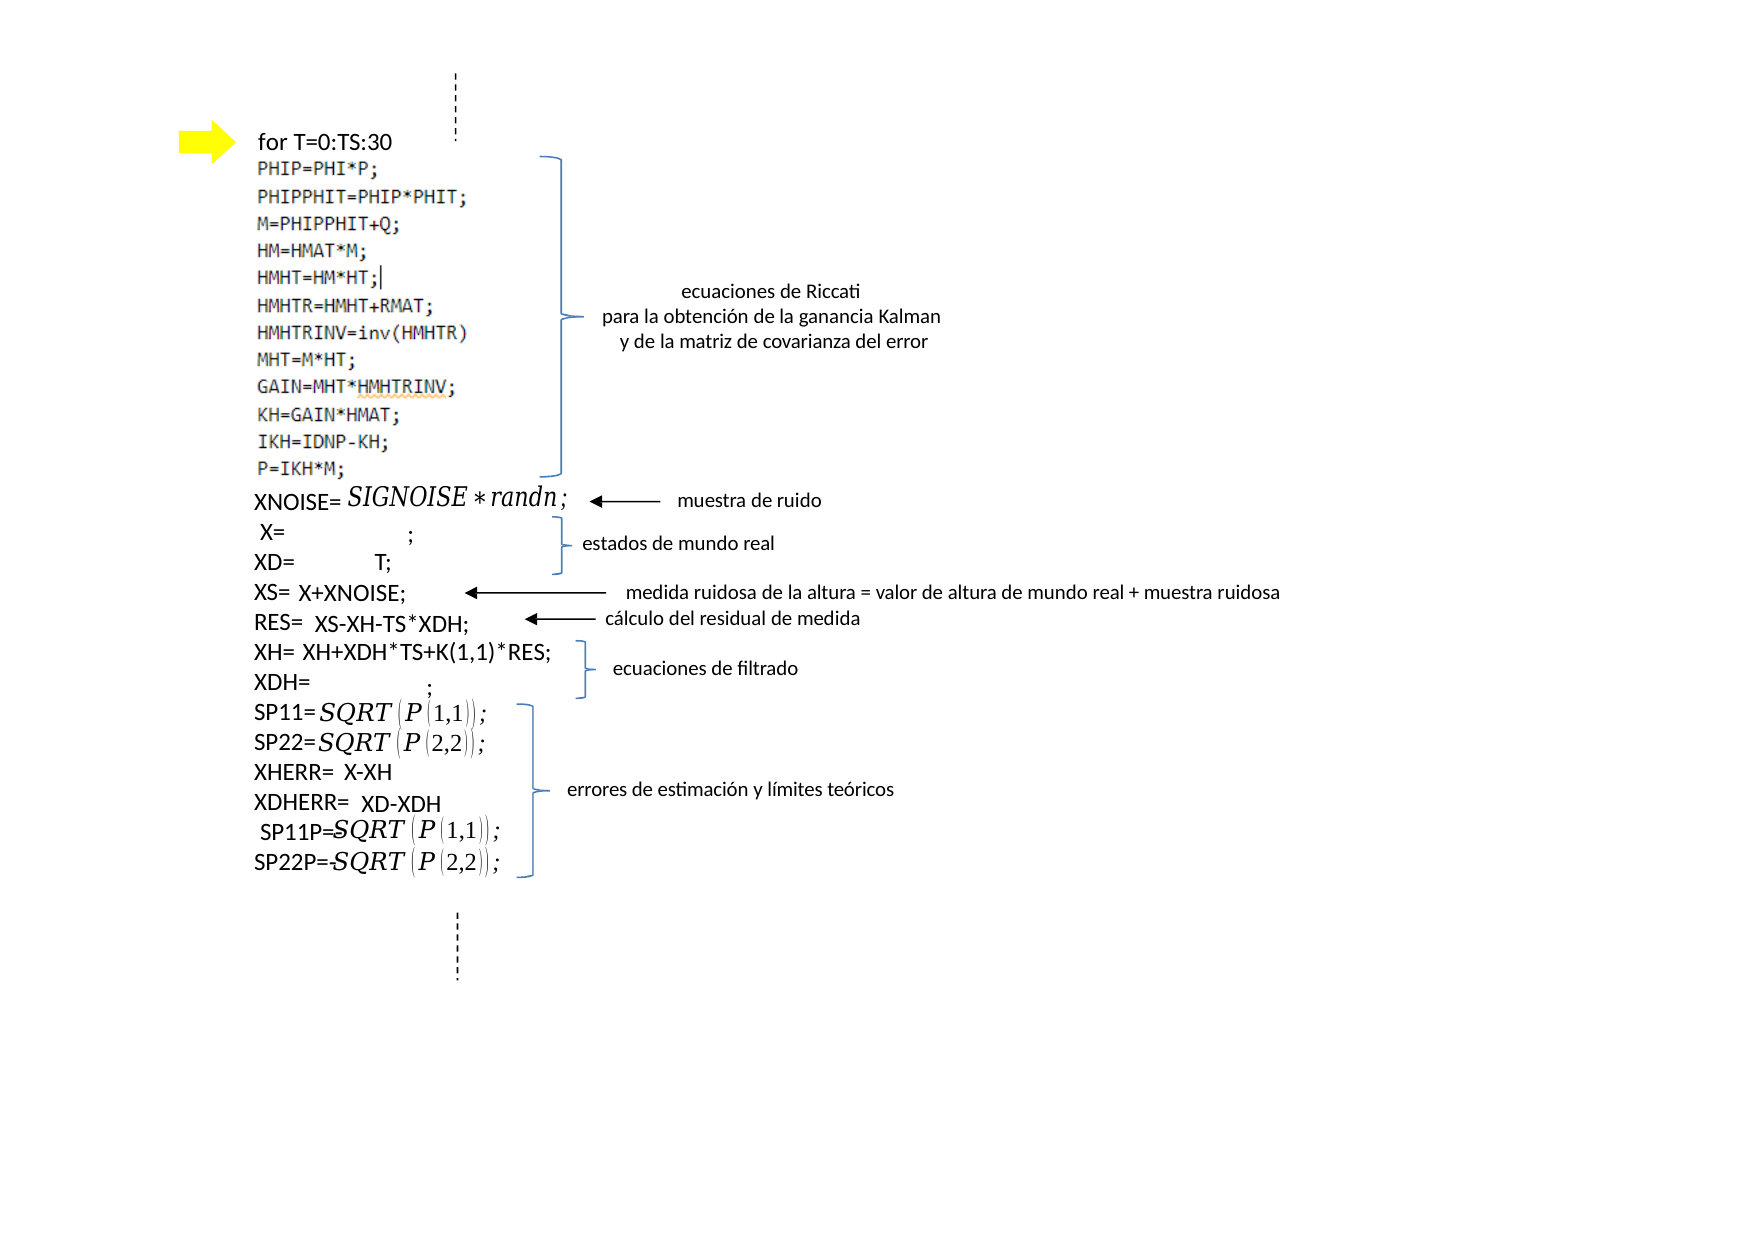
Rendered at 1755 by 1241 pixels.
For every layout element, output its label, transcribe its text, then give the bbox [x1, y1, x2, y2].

text_box [464, 586, 603, 600]
text_box P= XNOISE= X= XD= XS= RES= XH= XDH= SP11= SP22= XHERR= [252, 493, 345, 783]
text_box X+XNOISE; [298, 576, 407, 607]
text_box [516, 703, 550, 879]
text_box [552, 516, 573, 576]
text_box estados de mundo real [580, 528, 779, 556]
text_box [524, 612, 596, 626]
text_box for T=0:TS:30 [256, 123, 395, 149]
text_box ecuaciones de filtrado [610, 652, 803, 680]
text_box XS-XH-TS*XDH; [314, 607, 470, 635]
text_box errores de estimación y límites teóricos [564, 773, 902, 801]
text_box [575, 639, 596, 700]
picture [251, 150, 468, 487]
text_box [178, 119, 236, 165]
text_box muestra de ruido [675, 484, 826, 512]
text_box XH+XDH*TS+K(1,1)*RES; [302, 635, 553, 666]
text_box [539, 155, 584, 478]
text_box XDHERR= SP11P=‐ SP22P=‐ [252, 783, 353, 876]
text_box medida ruidosa de la altura = valor de altura de mundo real + muestra ruidosa cálculo del residual de medida [603, 576, 1302, 630]
text_box ecuaciones de Riccati para la obtención de la ganancia Kalman y de la matriz de covarianza del error [598, 275, 944, 353]
text_box [589, 495, 661, 508]
